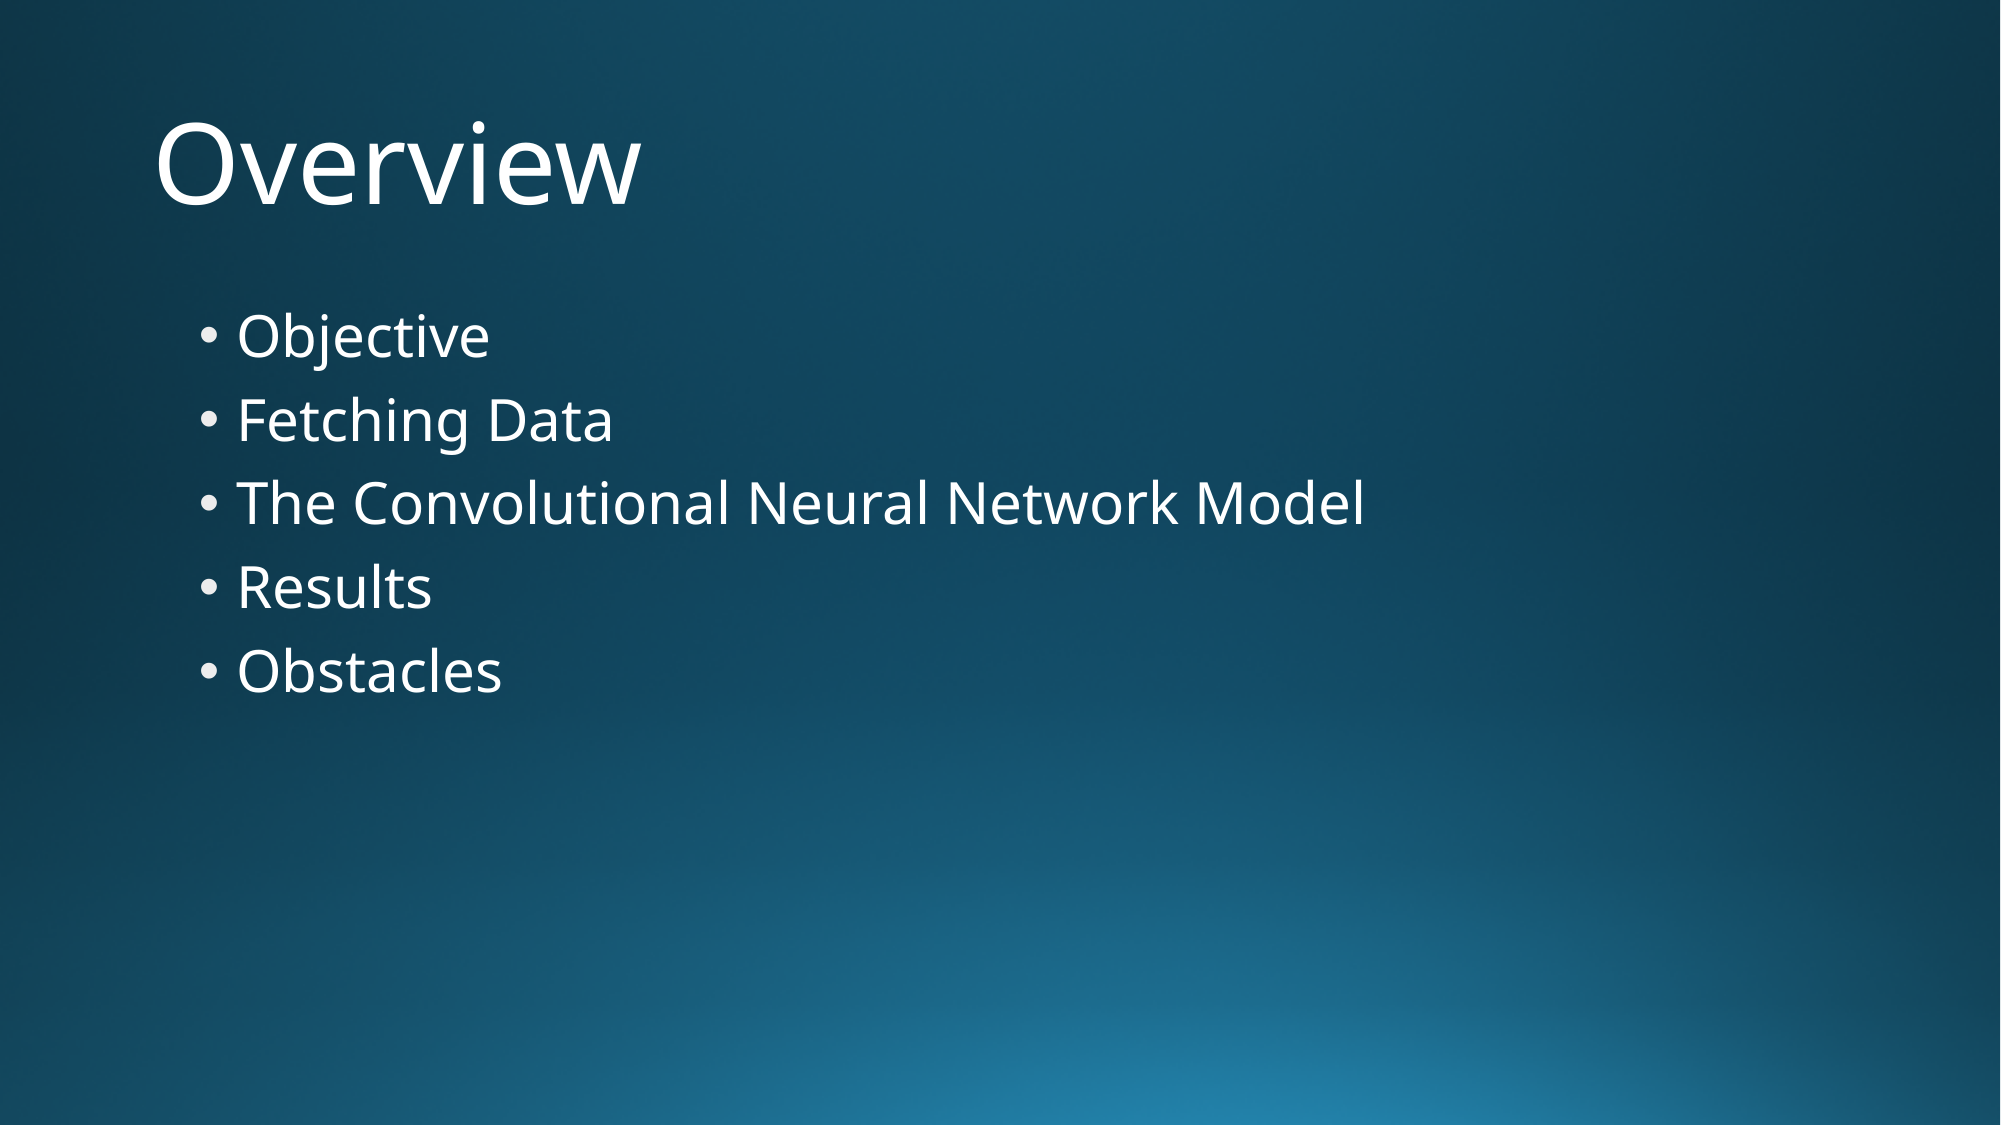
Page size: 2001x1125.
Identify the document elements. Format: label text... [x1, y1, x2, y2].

picture [0, 0, 2001, 1125]
title Overview [137, 59, 1863, 278]
list Objective Fetching Data The Convolutional Neural Network Model Results Obstacles [183, 299, 1863, 1014]
